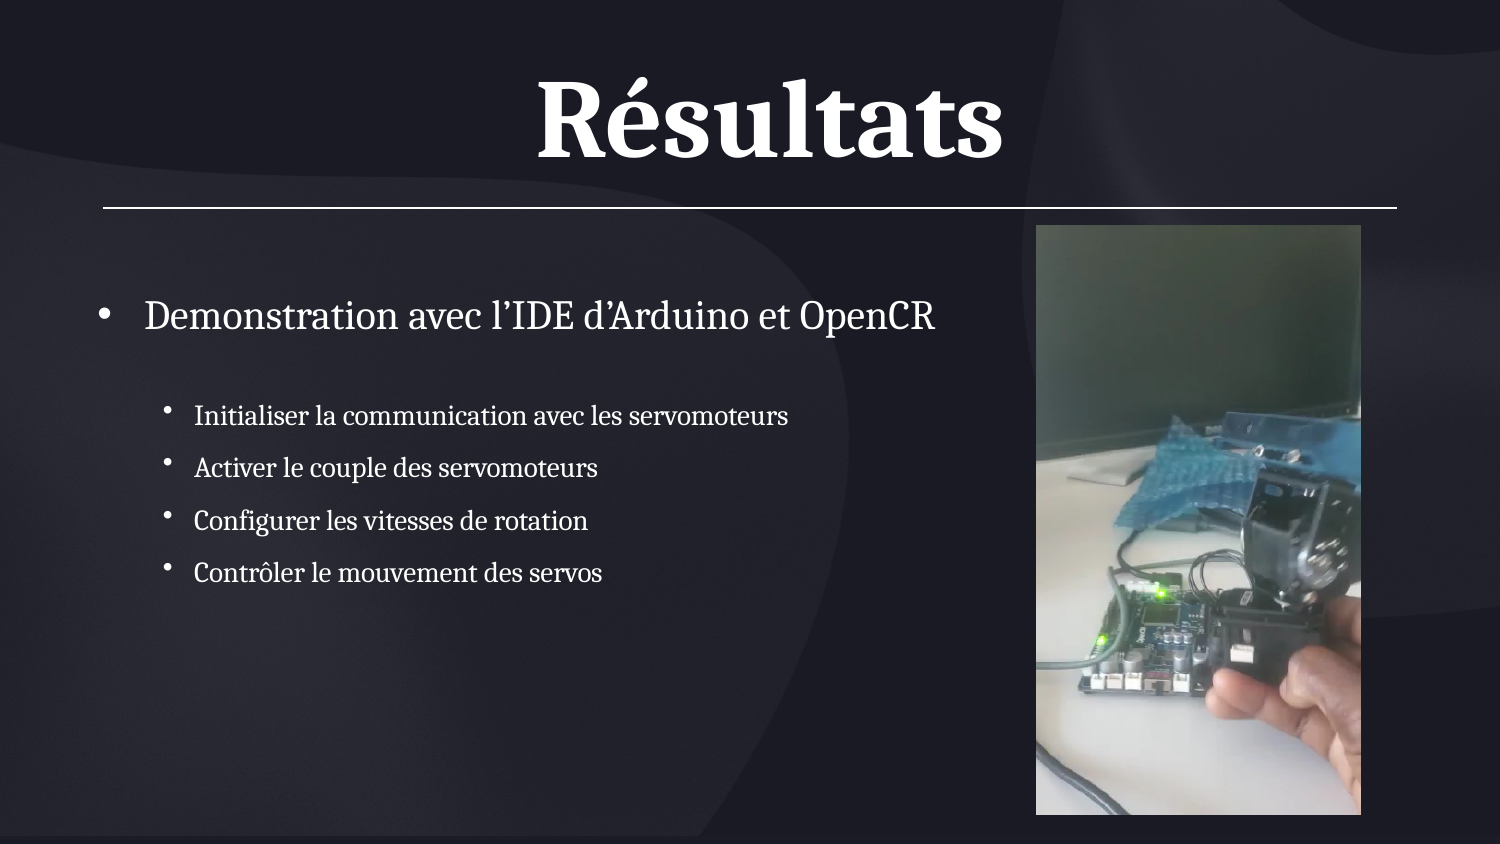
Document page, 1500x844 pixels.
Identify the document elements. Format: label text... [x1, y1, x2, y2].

text_box Demonstration avec l’IDE d’Arduino et OpenCR [82, 280, 1002, 346]
text_box Initialiser la communication avec les servomoteurs Activer le couple des servomoteurs Configurer les vitesses de rotation Contrôler le mouvement des servos [162, 378, 1013, 617]
text_box Résultats [535, 45, 1037, 181]
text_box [1036, 224, 1361, 816]
picture [0, 0, 1500, 836]
